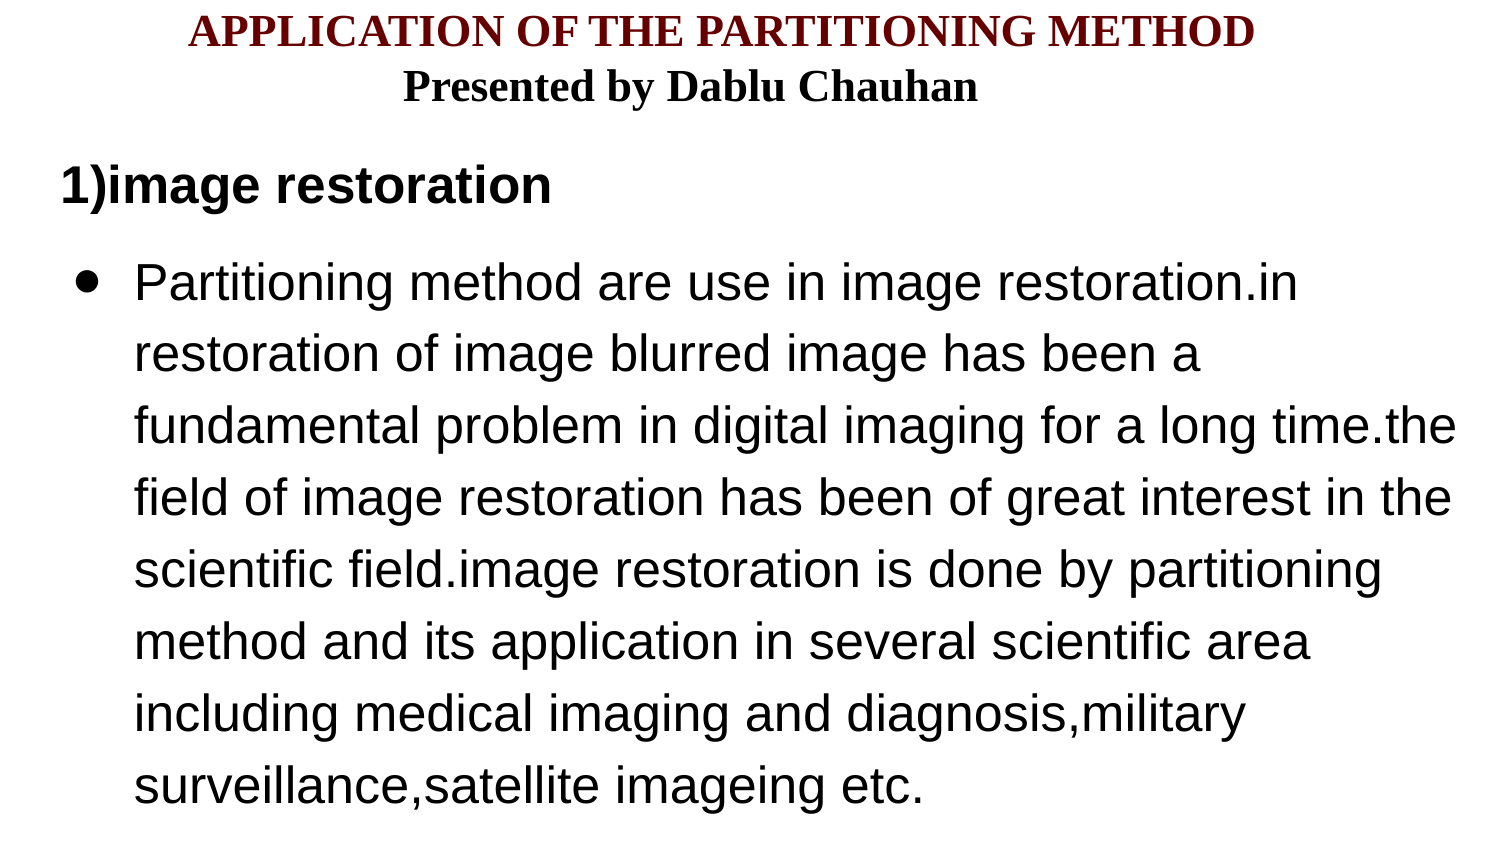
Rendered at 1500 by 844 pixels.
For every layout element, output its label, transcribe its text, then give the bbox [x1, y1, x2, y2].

subtitle 1)image restoration Partitioning method are use in image restoration.in restoration of image blurred image has been a fundamental problem in digital imaging for a long time.the field of image restoration has been of great interest in the scientific field.image restoration is done by partitioning method and its application in several scientific area including medical imaging and diagnosis,military surveillance,satellite imageing etc. [45, 125, 1495, 830]
title APPLICATION OF THE PARTITIONING METHOD Presented by Dablu Chauhan [19, 0, 1500, 126]
